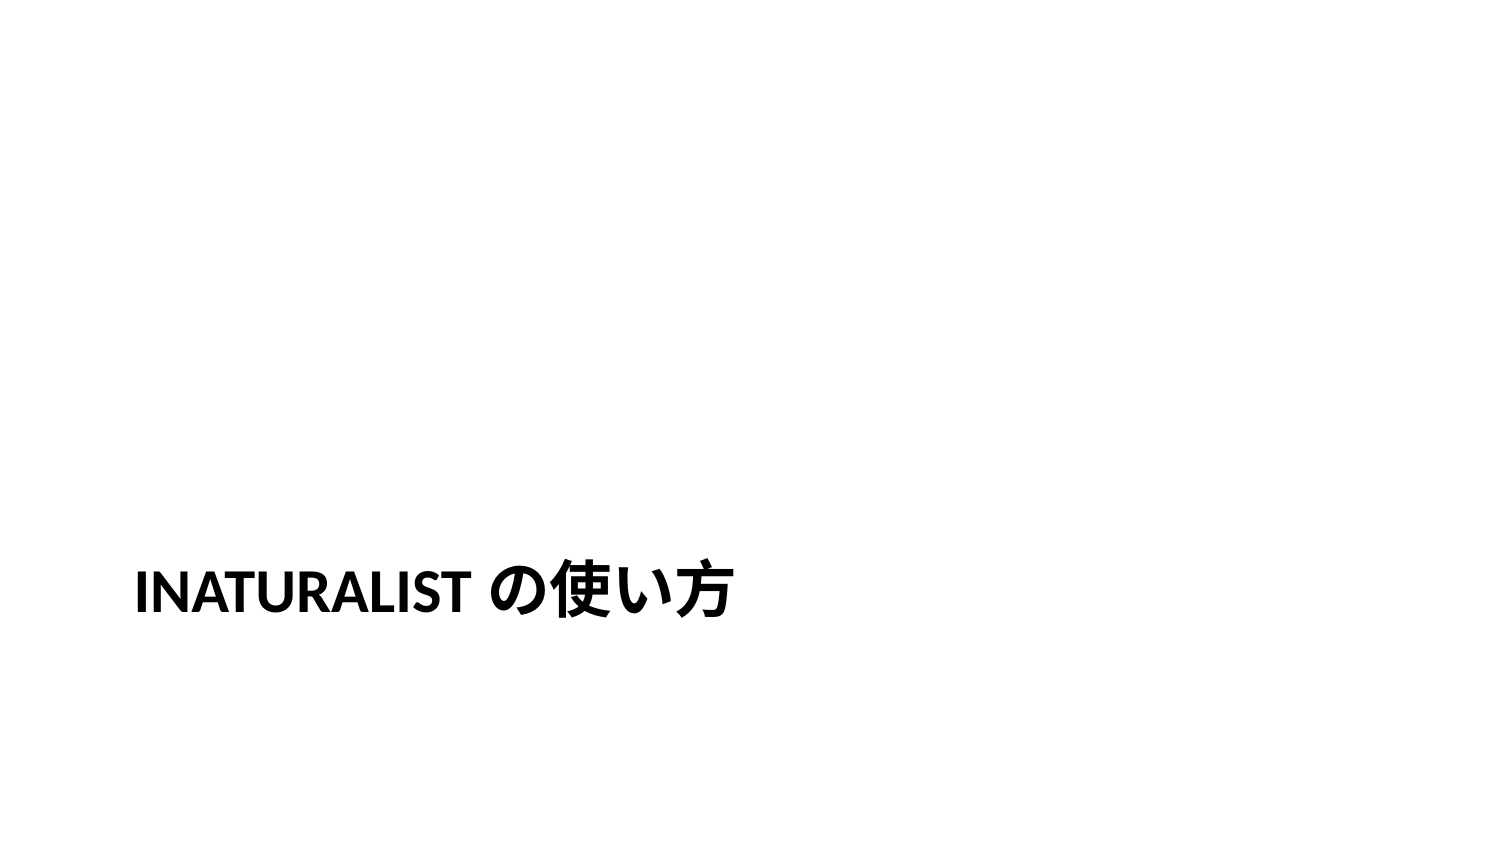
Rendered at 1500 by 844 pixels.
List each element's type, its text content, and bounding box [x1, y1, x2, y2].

title iNaturalistの使い方 [118, 542, 1394, 710]
